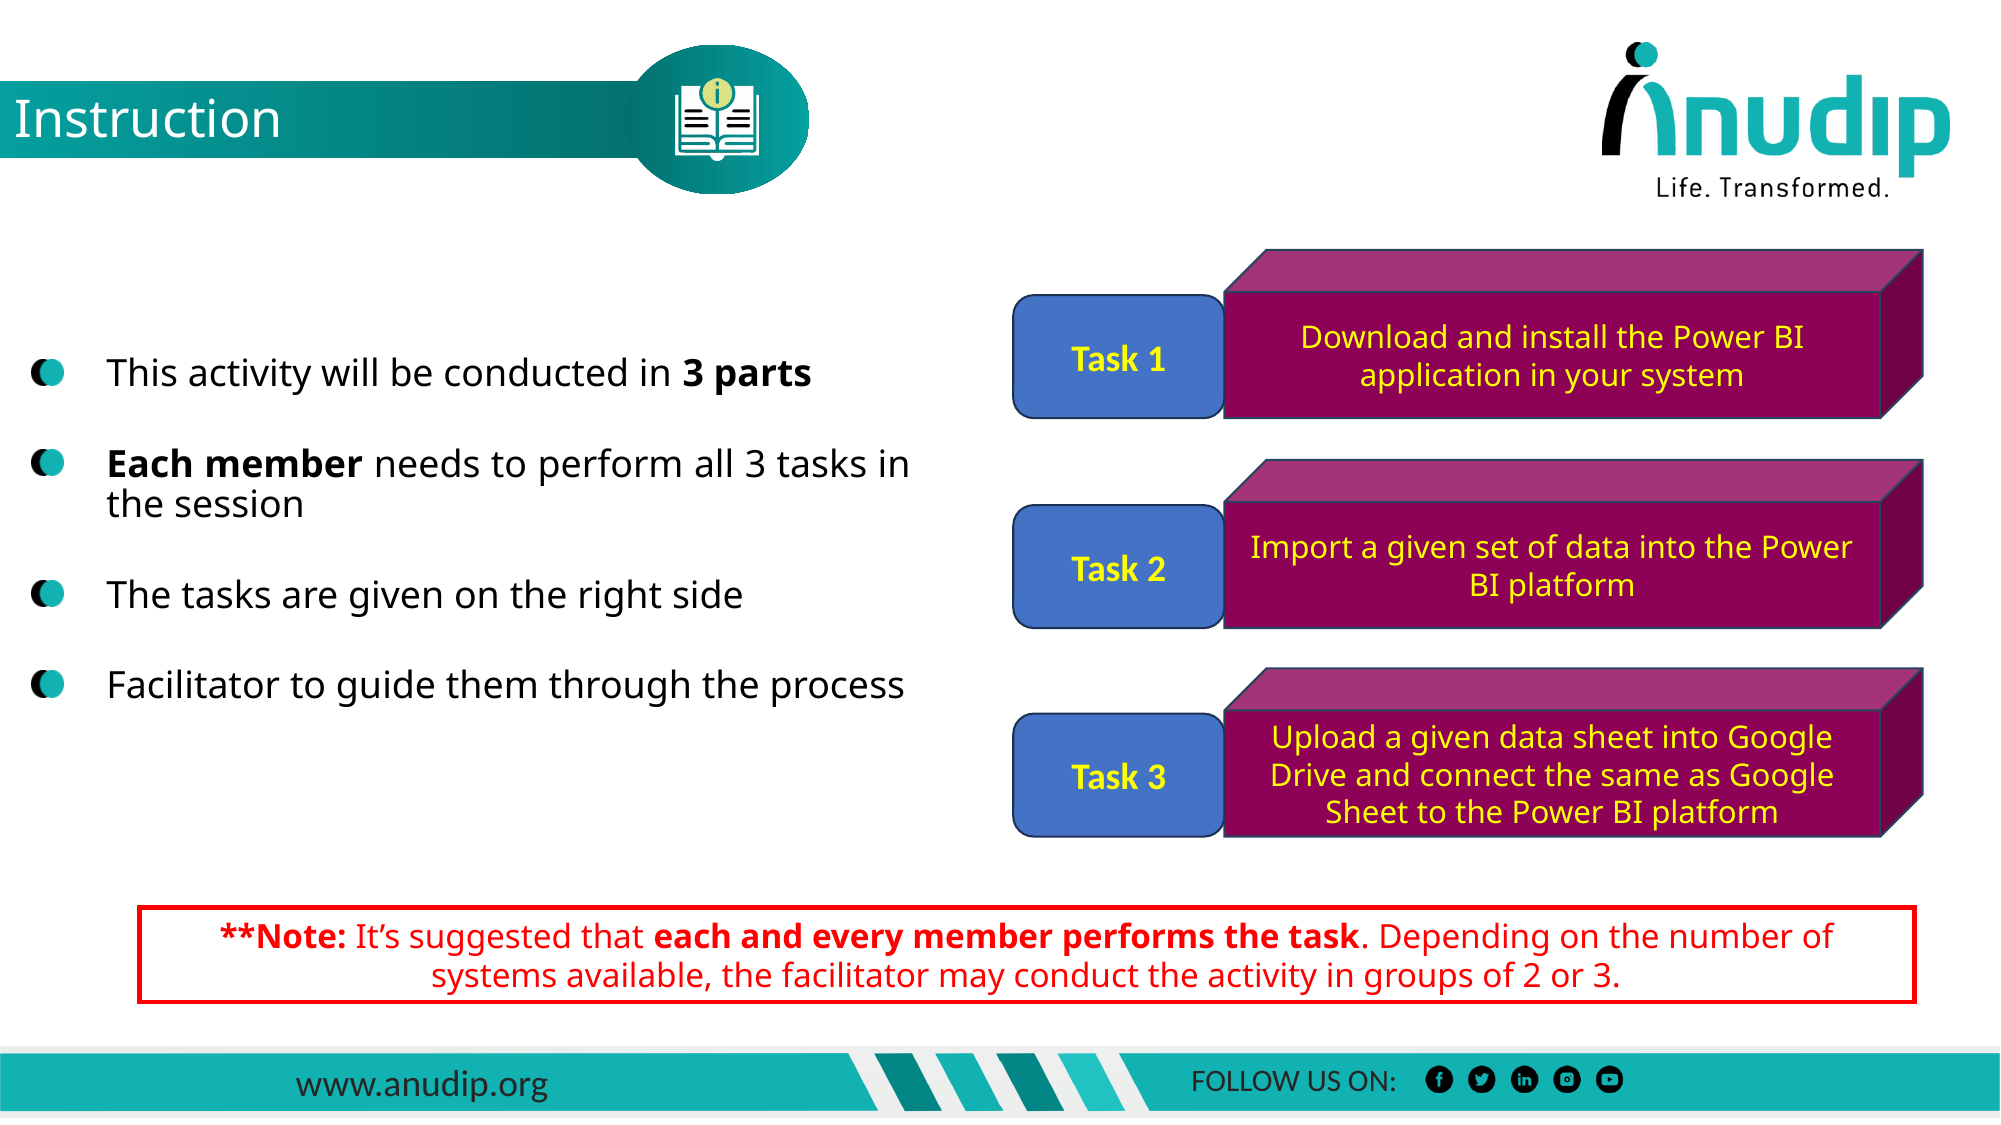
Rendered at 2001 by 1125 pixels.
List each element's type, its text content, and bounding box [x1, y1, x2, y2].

picture [31, 670, 64, 698]
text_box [0, 44, 810, 195]
text_box This activity will be conducted in 3 parts Each member needs to perform all 3 tasks in the session The tasks are given on the right side Facilitator to guide them through the process [16, 347, 926, 778]
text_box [0, 1046, 2000, 1118]
picture [31, 580, 64, 607]
picture [31, 449, 64, 476]
text_box **Note: It’s suggested that each and every member performs the task. Depending on the number of systems available, the facilitator may conduct the activity in groups of 2 or 3. [138, 906, 1916, 1003]
picture [31, 359, 64, 386]
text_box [1013, 249, 1923, 837]
picture [1602, 42, 1950, 197]
picture [675, 78, 759, 161]
